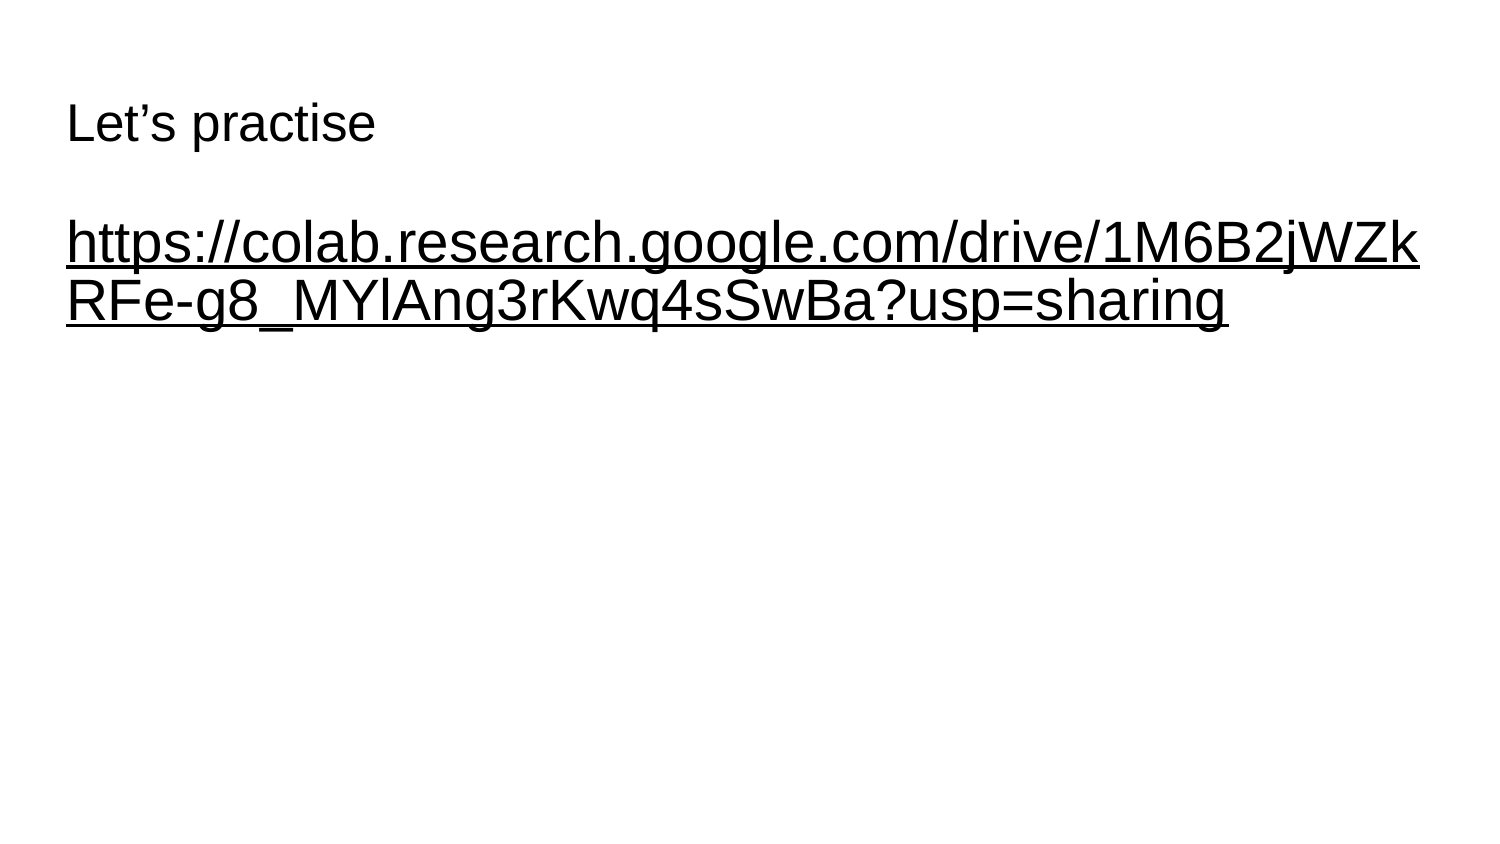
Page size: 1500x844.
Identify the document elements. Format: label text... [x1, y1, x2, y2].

list https://colab.research.google.com/drive/1M6B2jWZkRFe-g8_MYlAng3rKwq4sSwBa?usp=sharing [51, 189, 1449, 750]
title Let’s practise [51, 72, 1449, 167]
